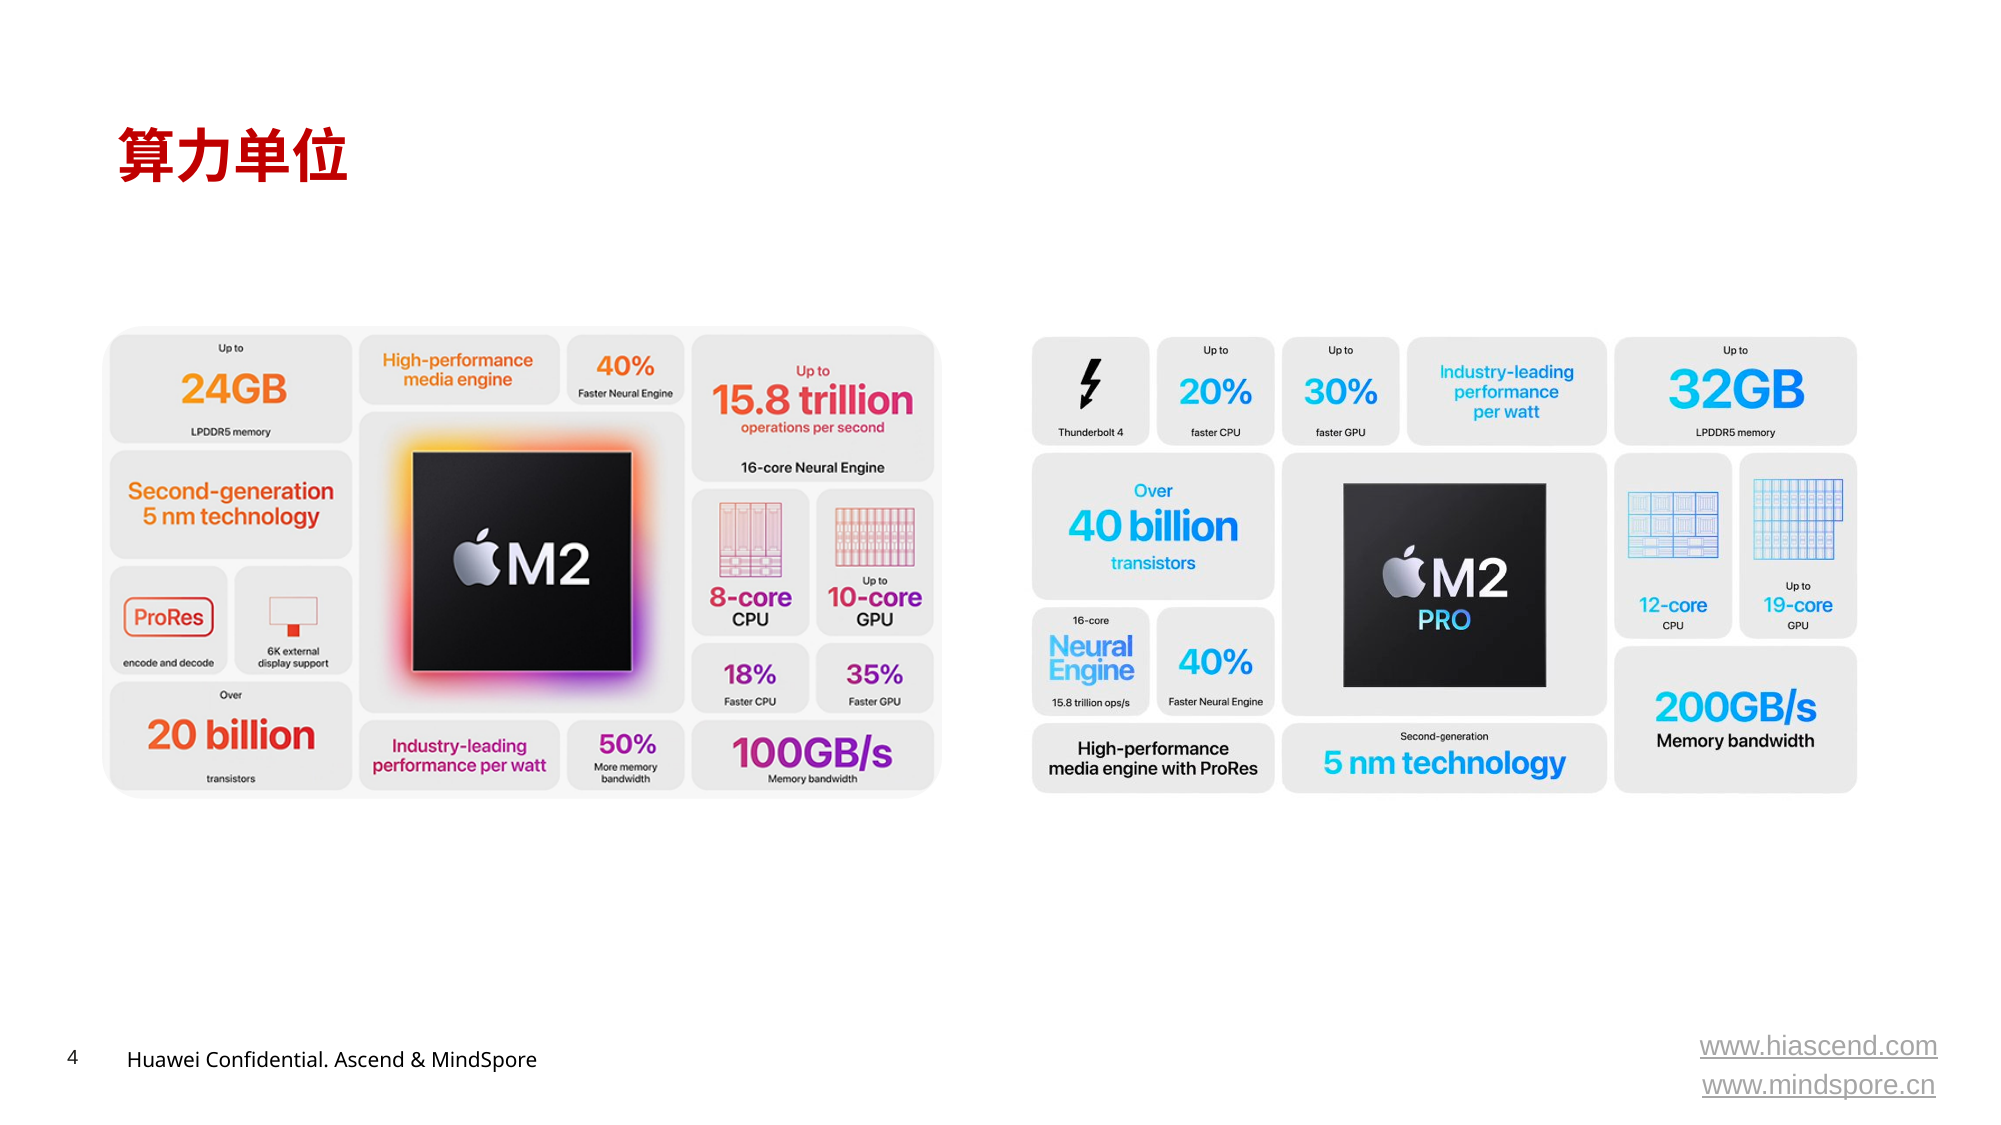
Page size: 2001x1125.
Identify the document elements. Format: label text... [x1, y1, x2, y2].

picture [101, 325, 943, 799]
picture [1023, 328, 1865, 801]
title 算力单位 [102, 111, 1901, 209]
